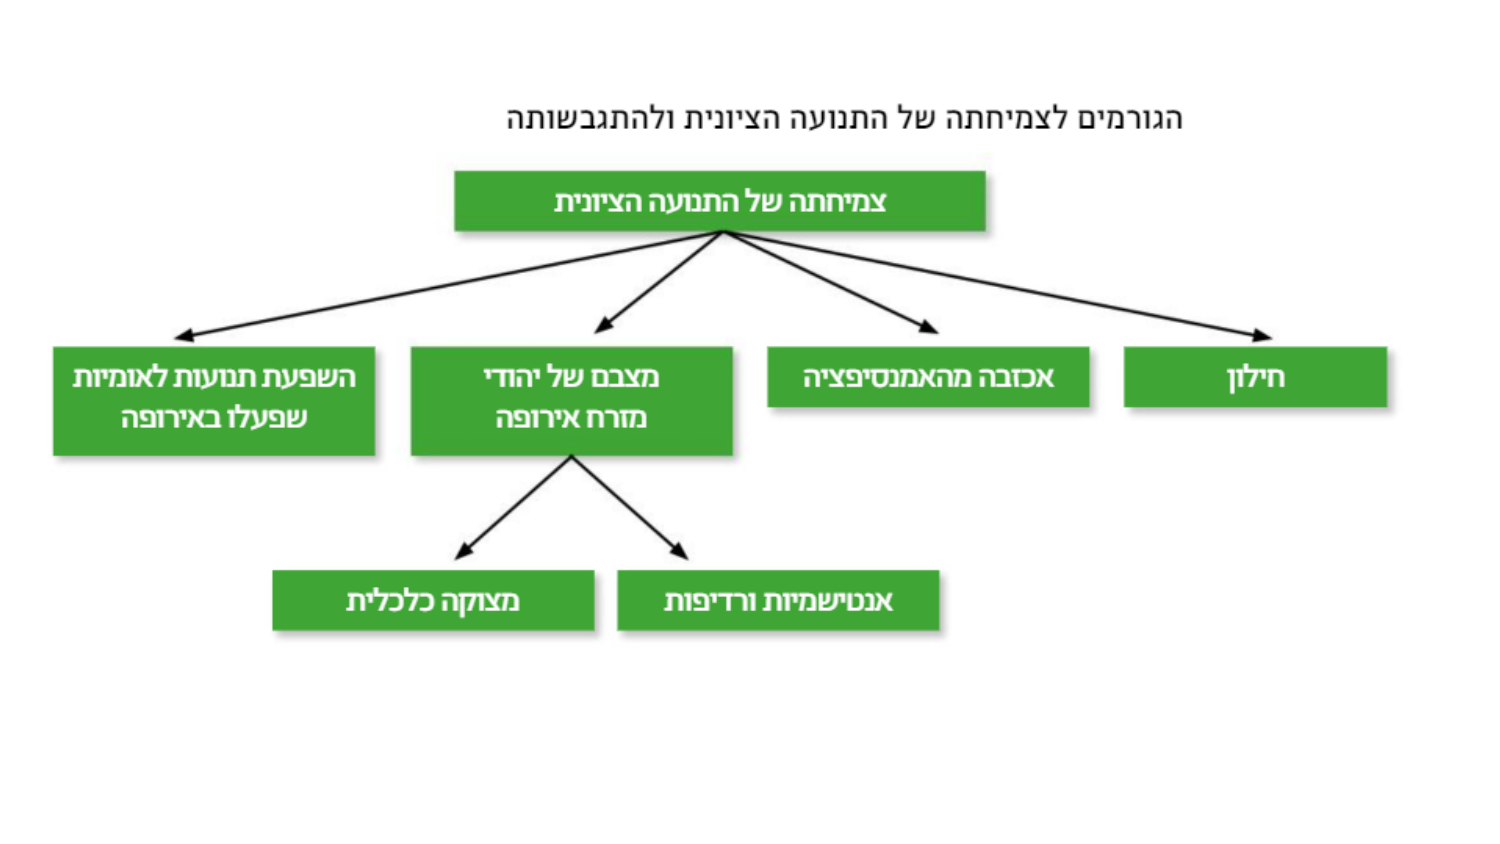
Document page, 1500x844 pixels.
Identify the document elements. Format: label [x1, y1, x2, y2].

picture [24, 24, 1429, 669]
